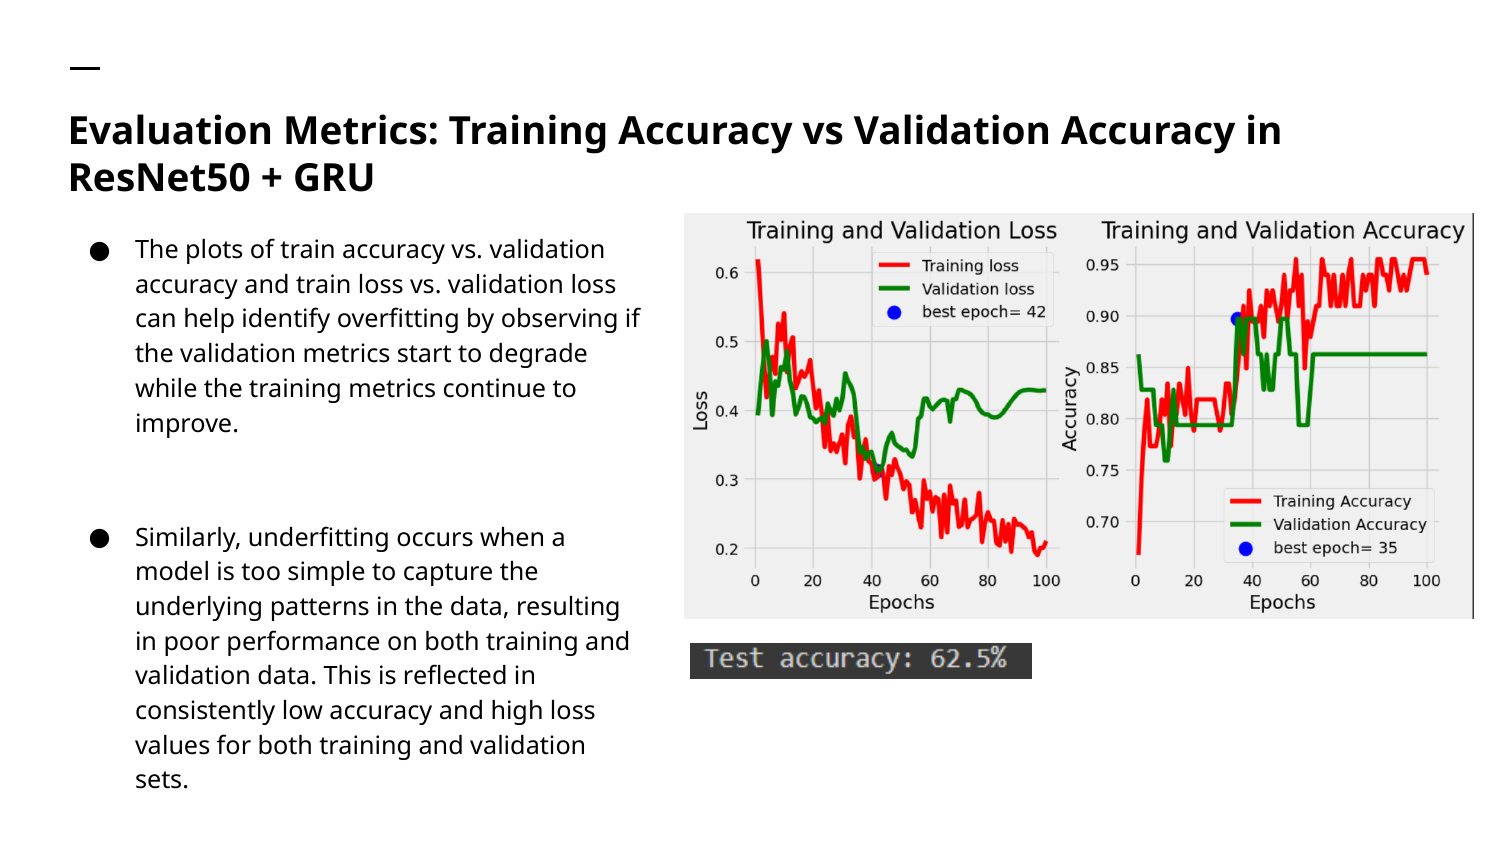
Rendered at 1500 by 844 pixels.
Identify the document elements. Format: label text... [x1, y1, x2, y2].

title Evaluation Metrics: Training Accuracy vs Validation Accuracy in ResNet50 + GRU [52, 90, 1413, 214]
picture [684, 213, 1474, 620]
list The plots of train accuracy vs. validation accuracy and train loss vs. validation loss can help identify overfitting by observing if the validation metrics start to degrade while the training metrics continue to improve. Similarly, underfitting occurs when a model is too simple to capture the underlying patterns in the data, resulting in poor performance on both training and validation data. This is reflected in consistently low accuracy and high loss values for both training and validation sets. [52, 214, 662, 812]
picture [690, 643, 1032, 679]
